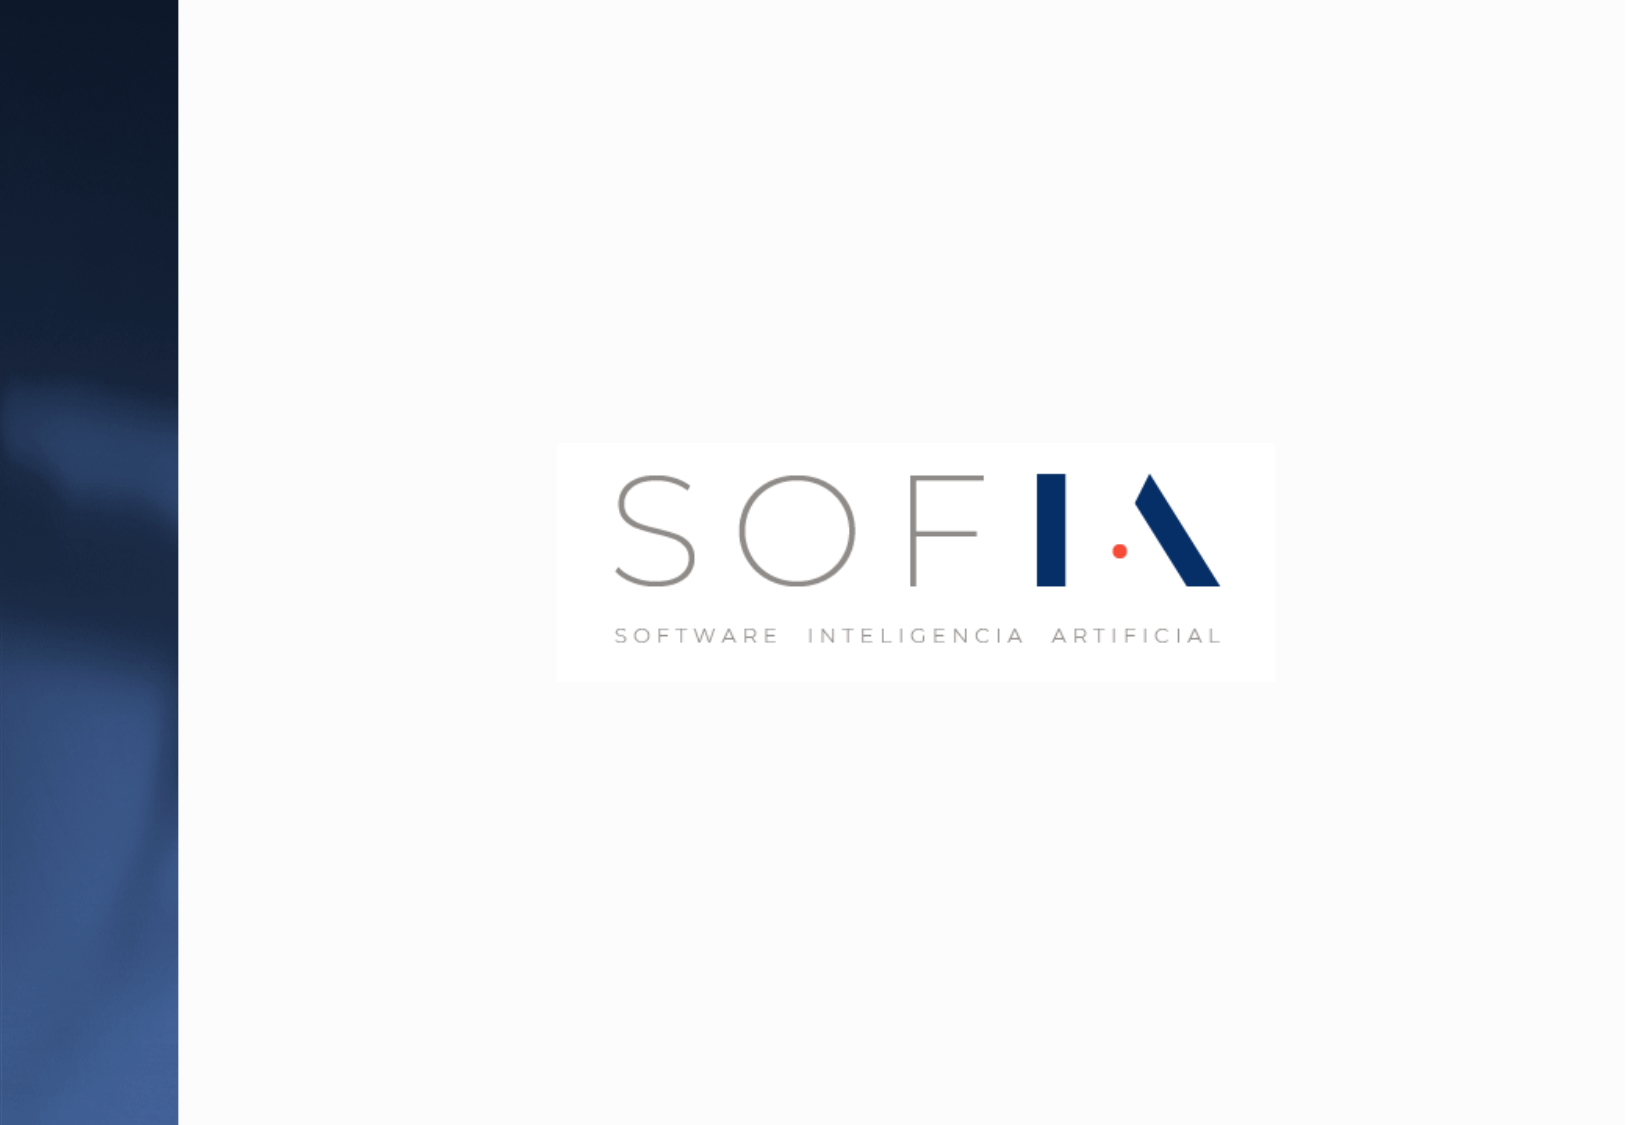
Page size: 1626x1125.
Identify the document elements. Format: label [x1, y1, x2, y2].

picture [0, 0, 179, 1125]
picture [557, 442, 1276, 682]
